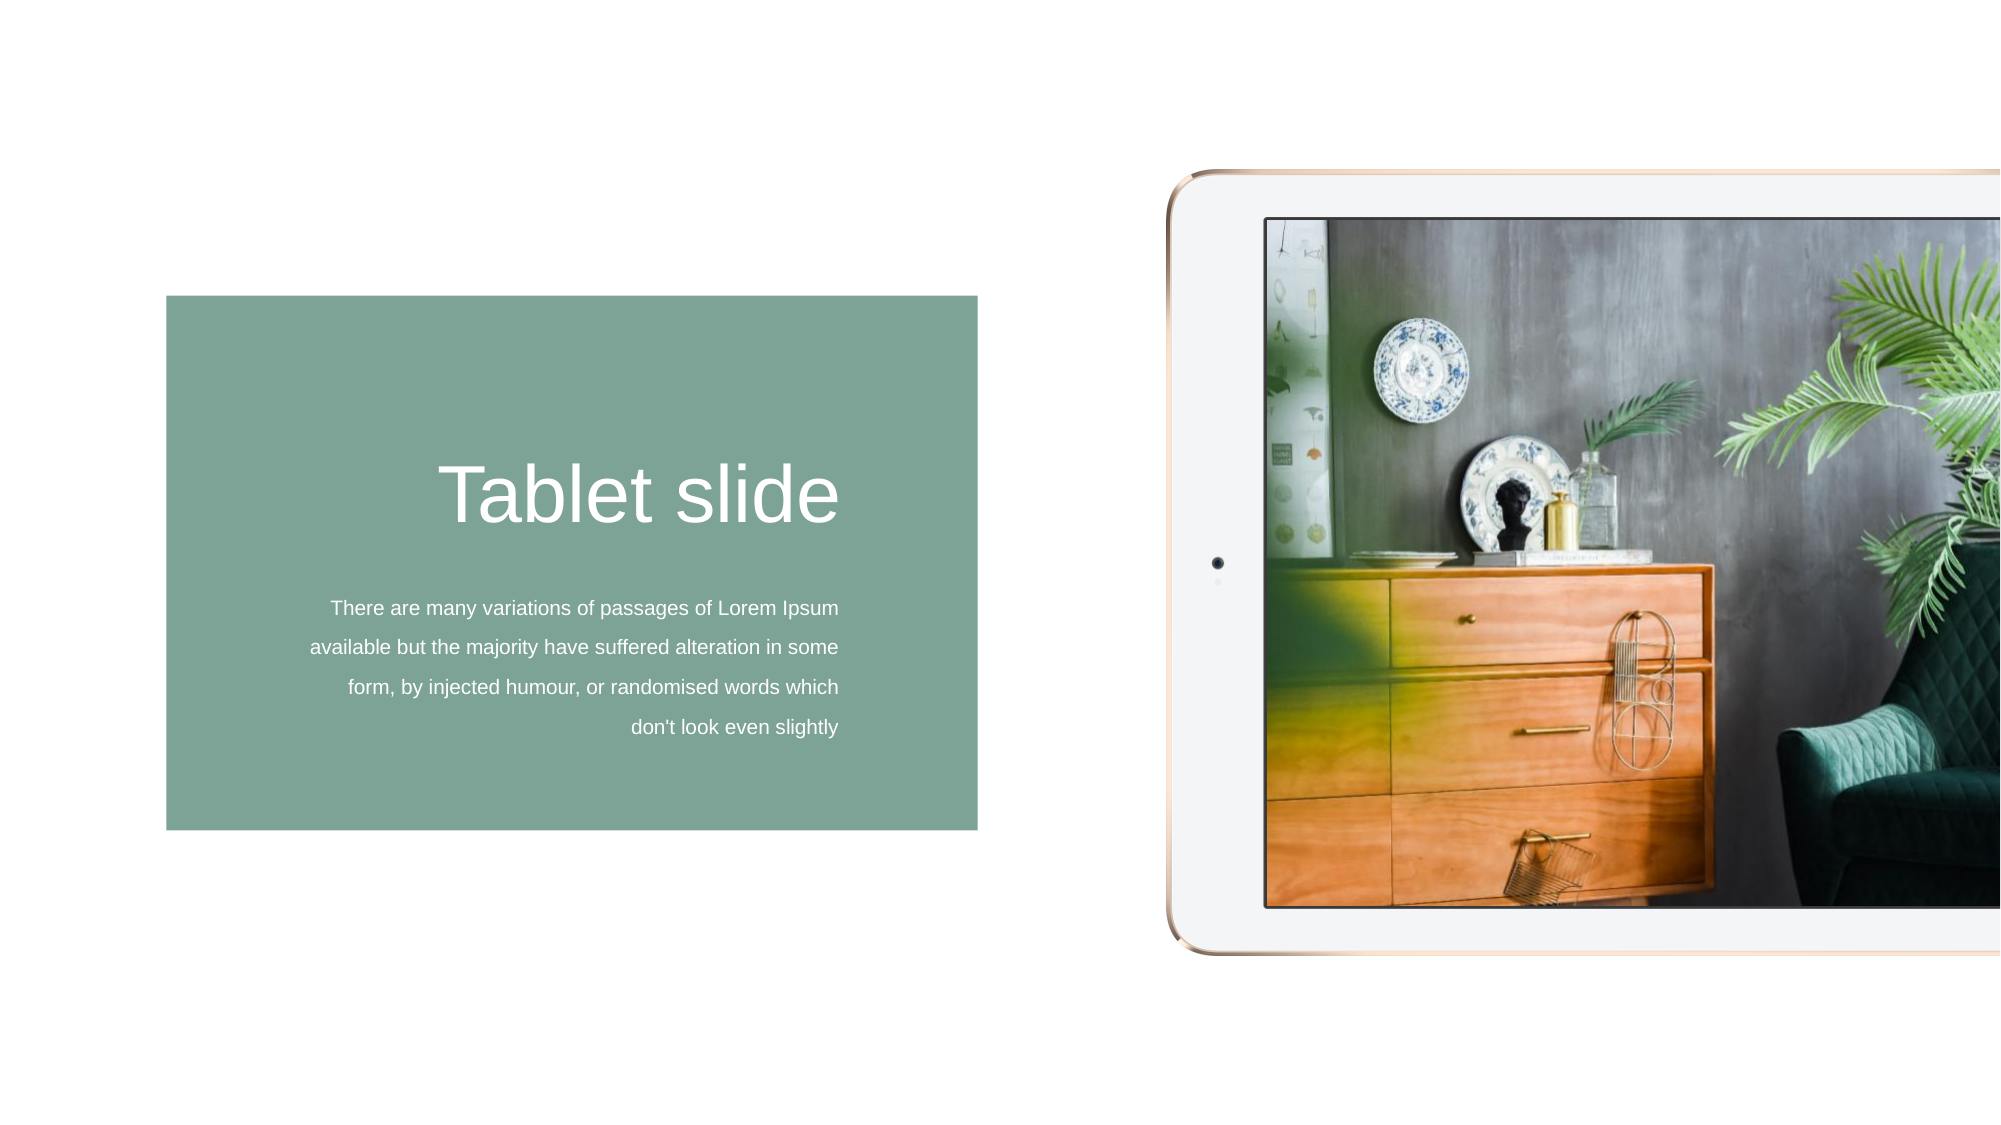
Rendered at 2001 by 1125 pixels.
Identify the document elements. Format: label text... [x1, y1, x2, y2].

title Tablet slide [293, 432, 851, 548]
list There are many variations of passages of Lorem Ipsum available but the majority have suffered alteration in some form, by injected humour, or randomised words which don't look even slightly [296, 570, 848, 693]
picture [1166, 169, 2001, 956]
